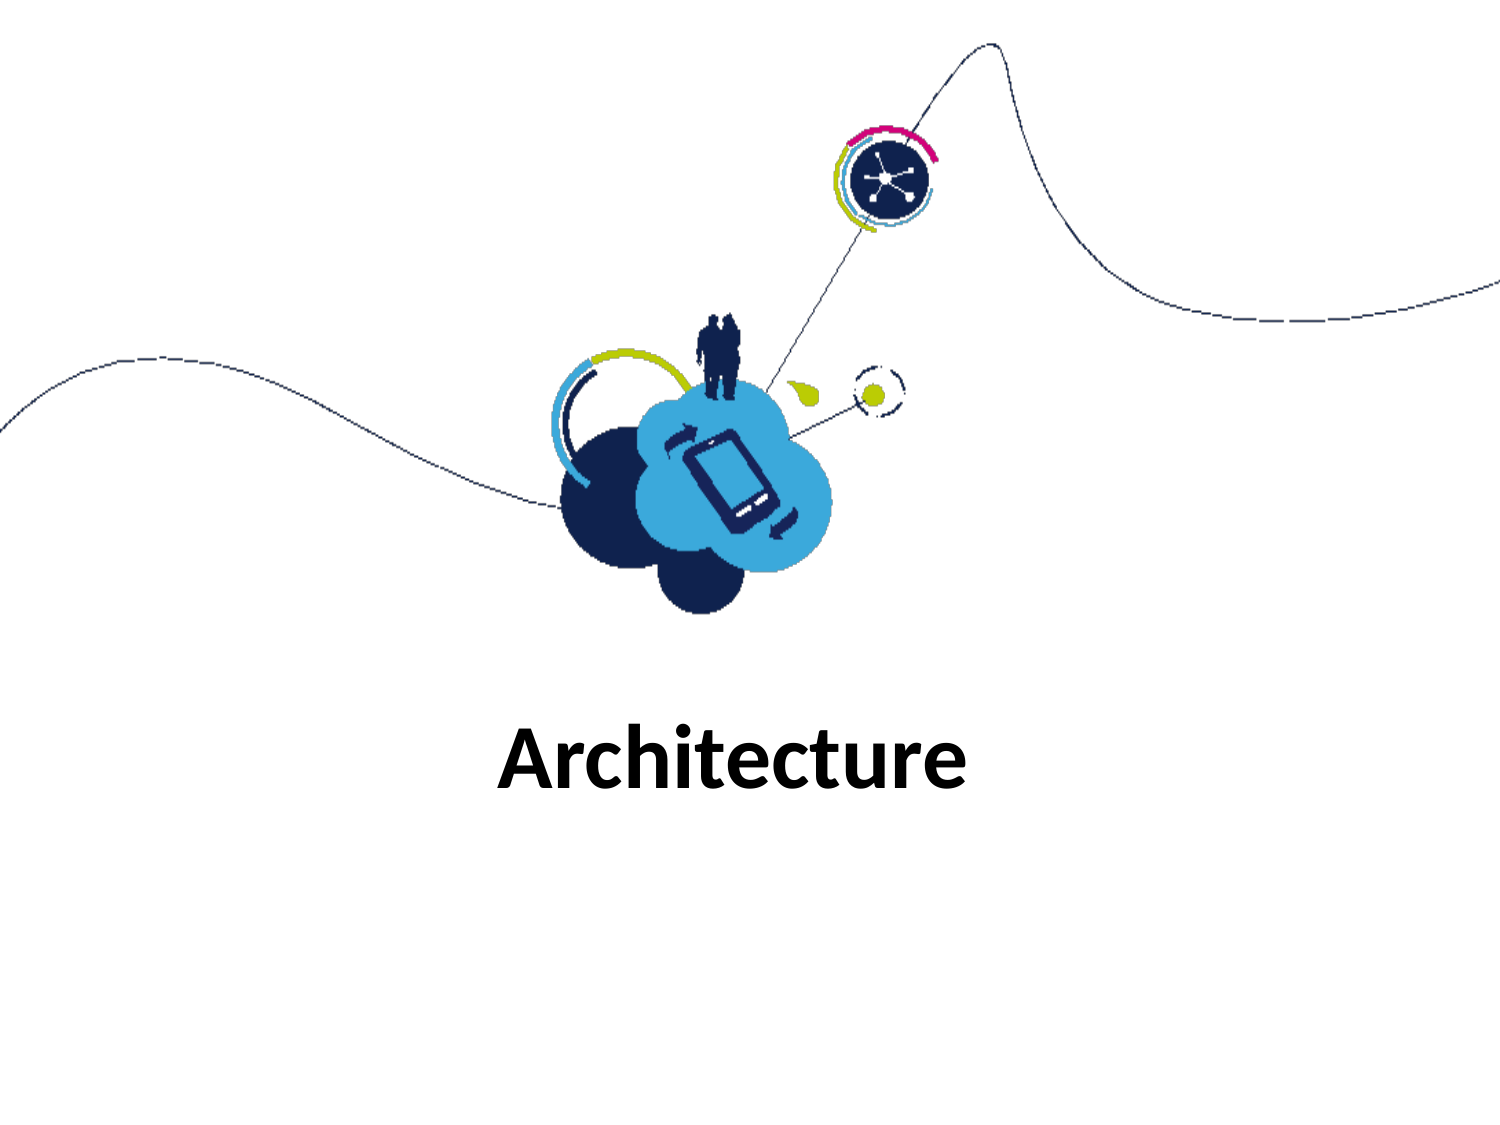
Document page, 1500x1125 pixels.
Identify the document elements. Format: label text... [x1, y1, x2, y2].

title Architecture [96, 702, 1372, 926]
picture [0, 0, 1500, 643]
